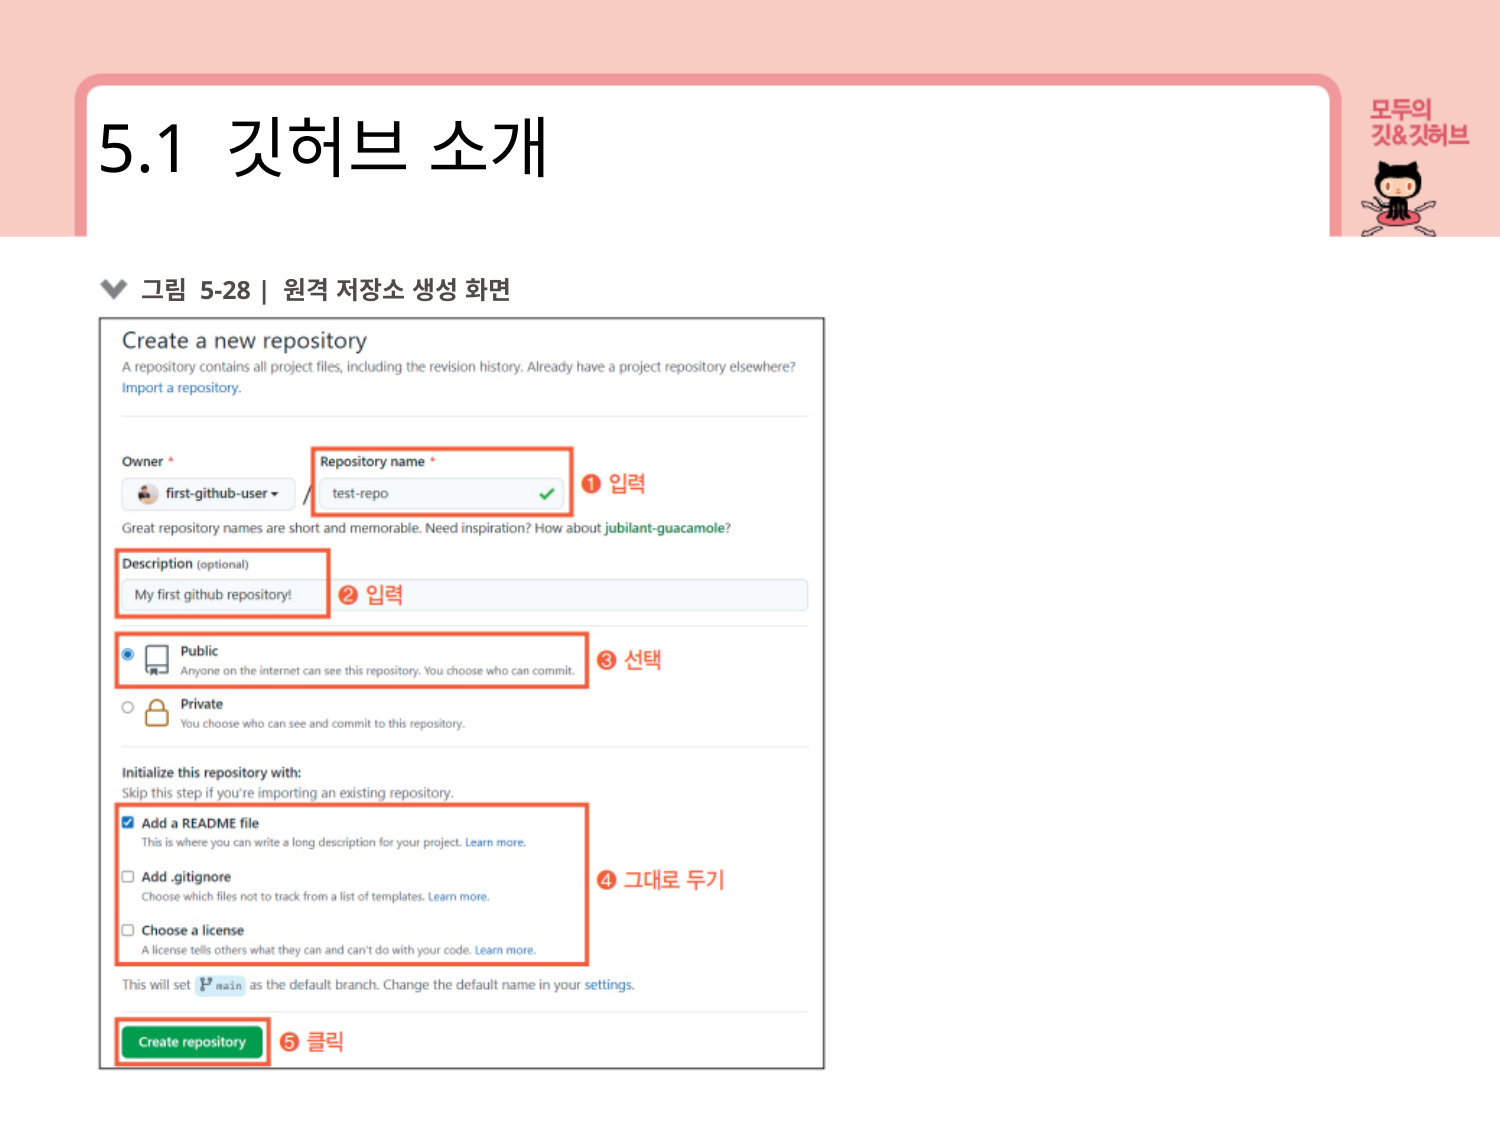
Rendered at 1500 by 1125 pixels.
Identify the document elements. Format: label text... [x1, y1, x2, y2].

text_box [97, 264, 1374, 311]
picture [0, 0, 1500, 1125]
text_box 5.1 깃허브 소개 [82, 61, 1413, 193]
